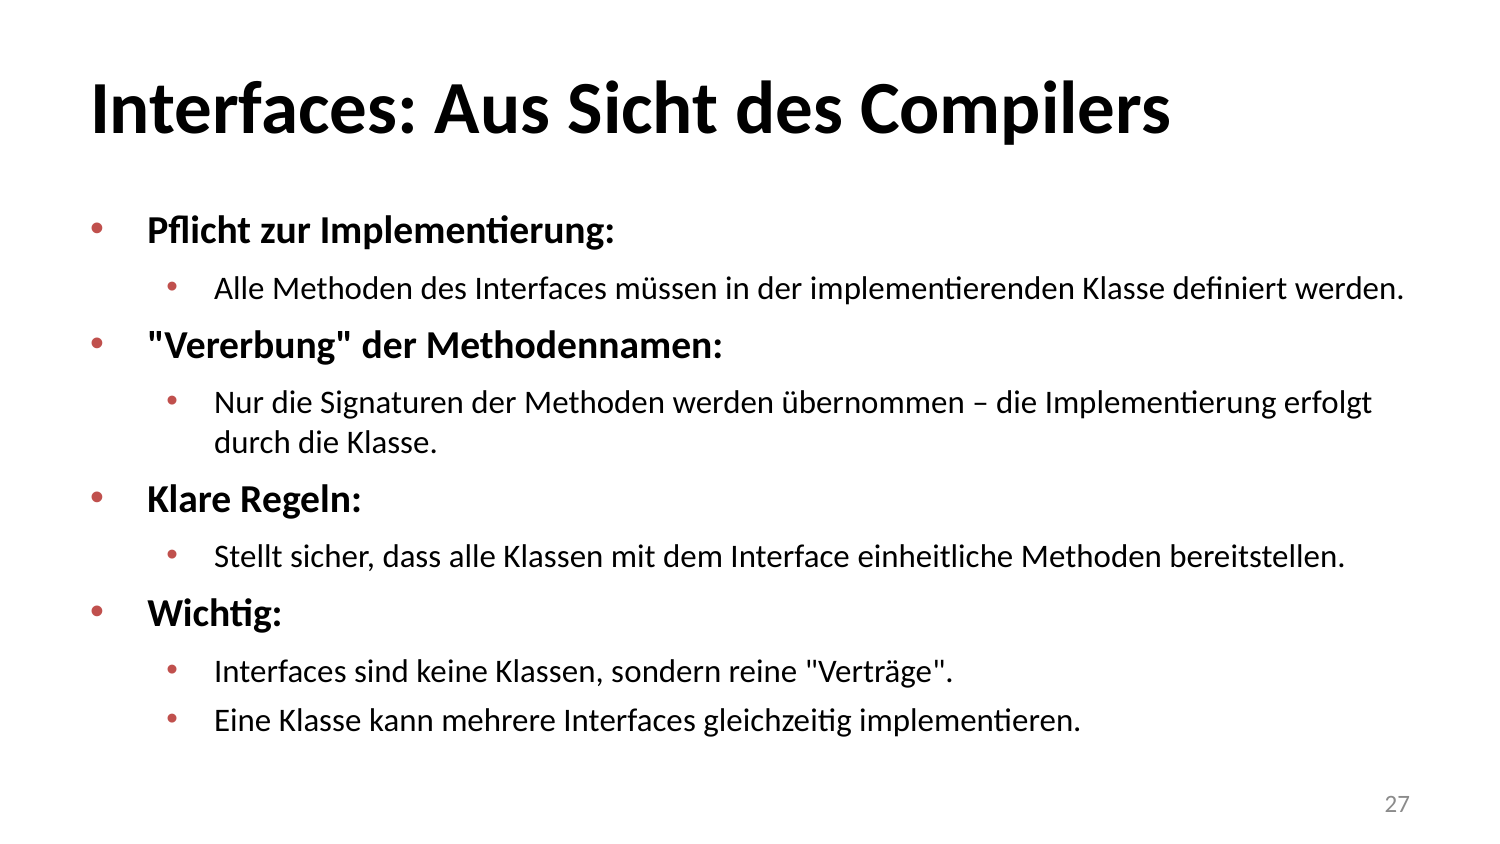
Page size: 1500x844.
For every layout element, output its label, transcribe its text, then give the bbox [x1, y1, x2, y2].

slide_number 27 [1074, 782, 1425, 827]
list Pflicht zur Implementierung: Alle Methoden des Interfaces müssen in der implementierenden Klasse definiert werden. "Vererbung" der Methodennamen: Nur die Signaturen der Methoden werden übernommen – die Implementierung erfolgt durch die Klasse. Klare Regeln: Stellt sicher, dass alle Klassen mit dem Interface einheitliche Methoden bereitstellen. Wichtig: Interfaces sind keine Klassen, sondern reine "Verträge". Eine Klasse kann mehrere Interfaces gleichzeitig implementieren. [75, 196, 1425, 754]
title Interfaces: Aus Sicht des Compilers [75, 33, 1425, 175]
